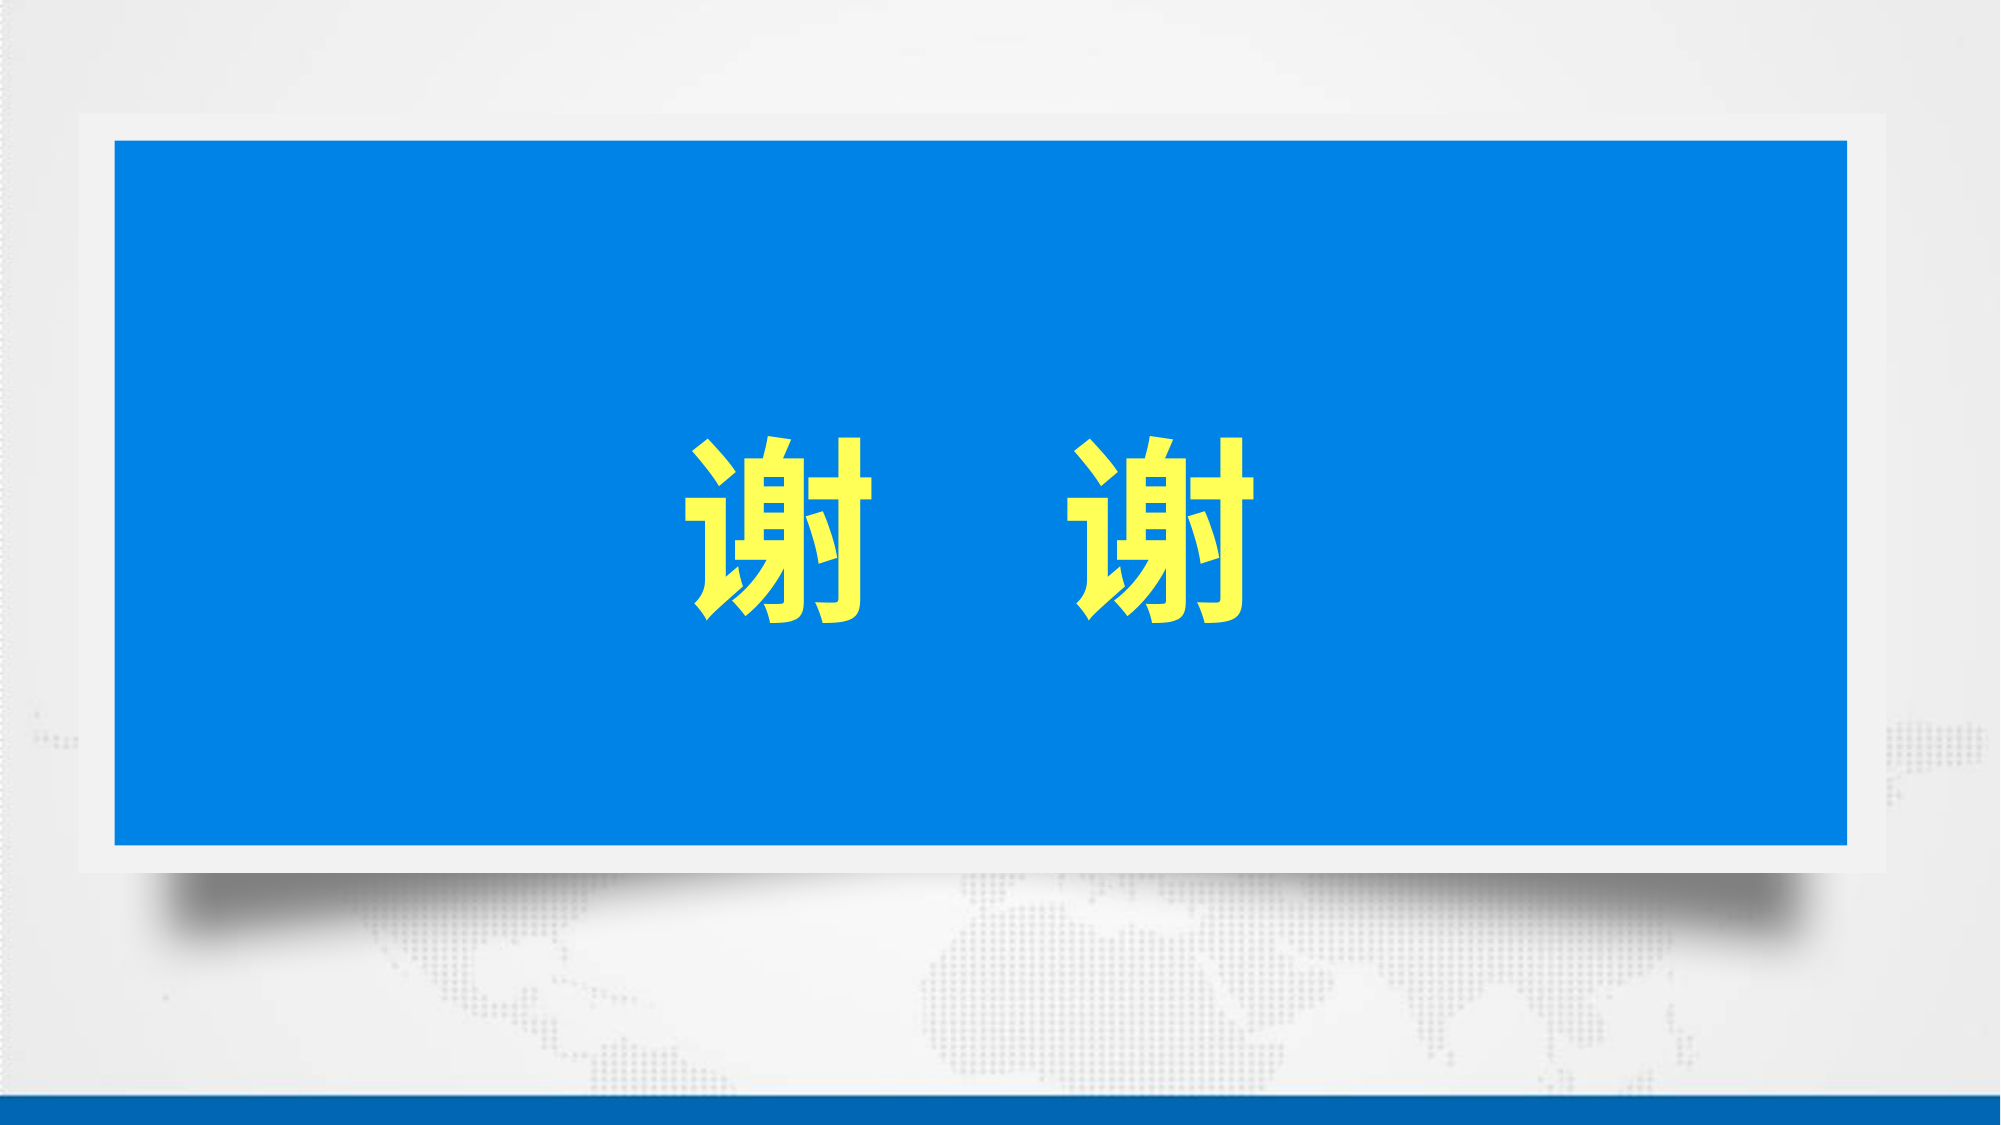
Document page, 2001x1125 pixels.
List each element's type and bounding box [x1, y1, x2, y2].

text_box [78, 113, 1887, 1000]
picture [0, 0, 2001, 1125]
